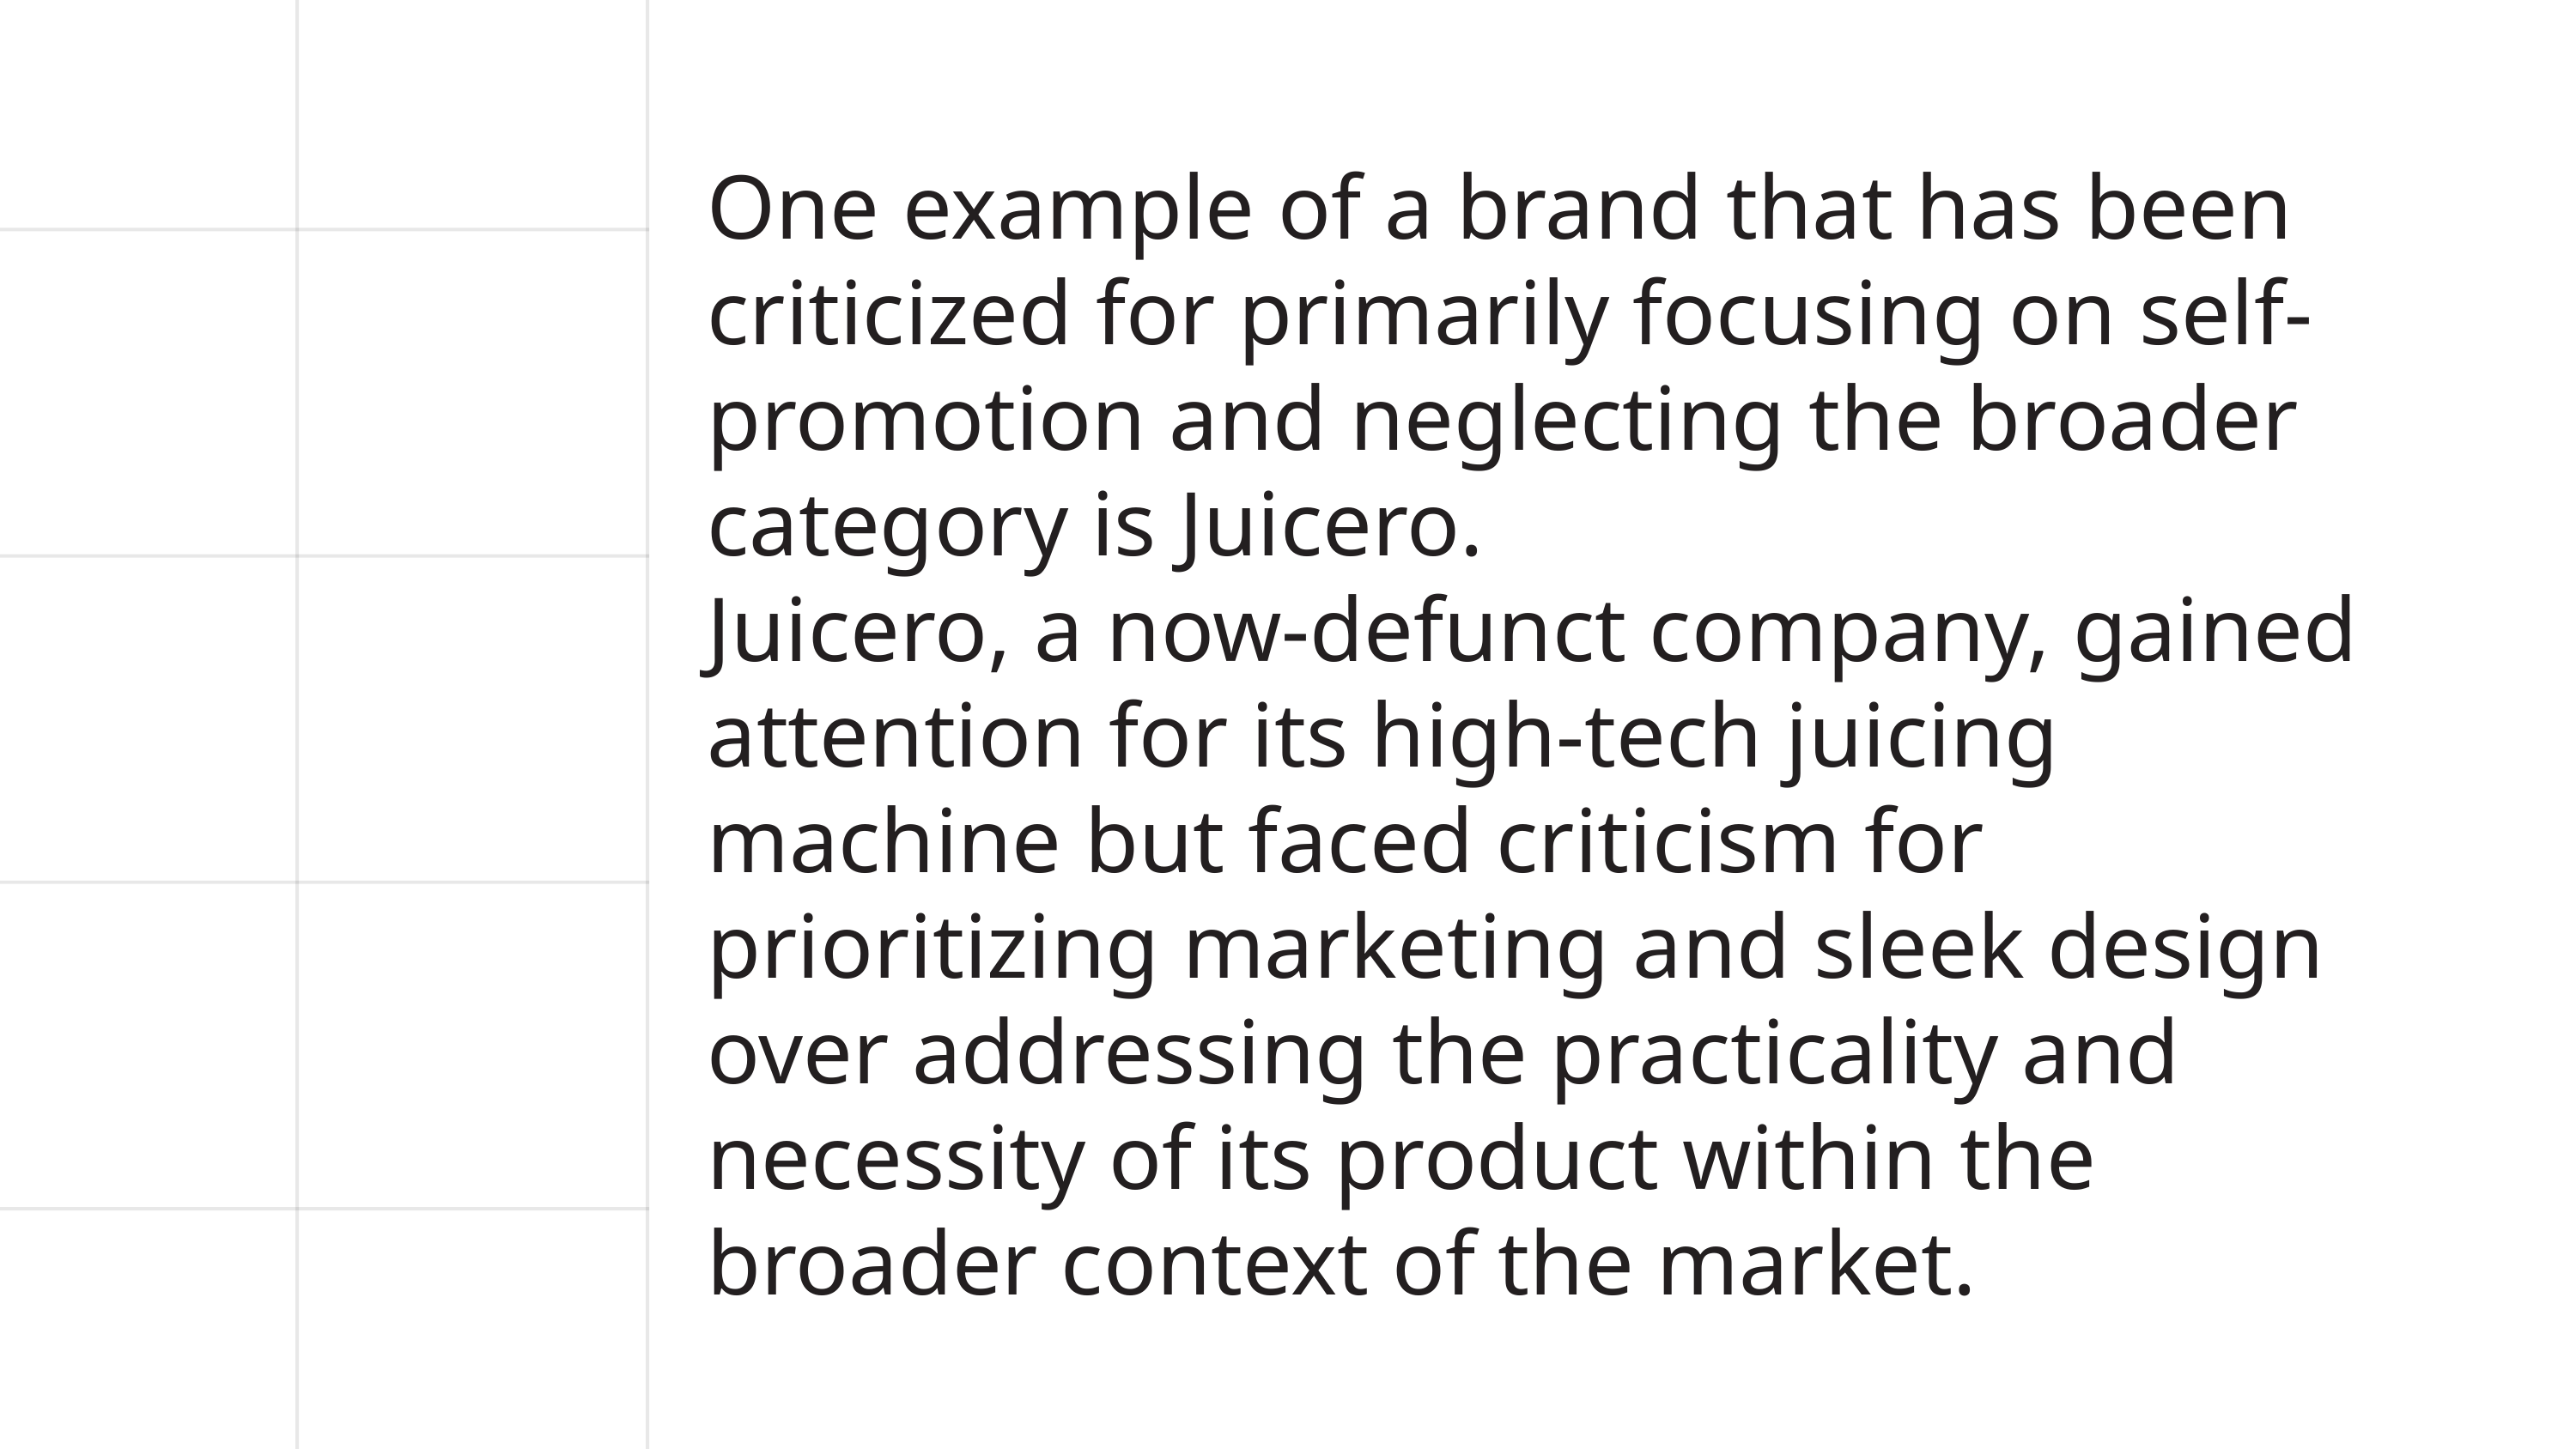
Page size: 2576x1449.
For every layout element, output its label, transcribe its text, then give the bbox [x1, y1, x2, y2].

text_box One example of a brand that has been criticized for primarily focusing on self-promotion and neglecting the broader category is Juicero. Juicero, a now-defunct company, gained attention for its high-tech juicing machine but faced criticism for prioritizing marketing and sleek design over addressing the practicality and necessity of its product within the broader context of the market. [707, 151, 2432, 1418]
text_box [0, 0, 650, 1449]
